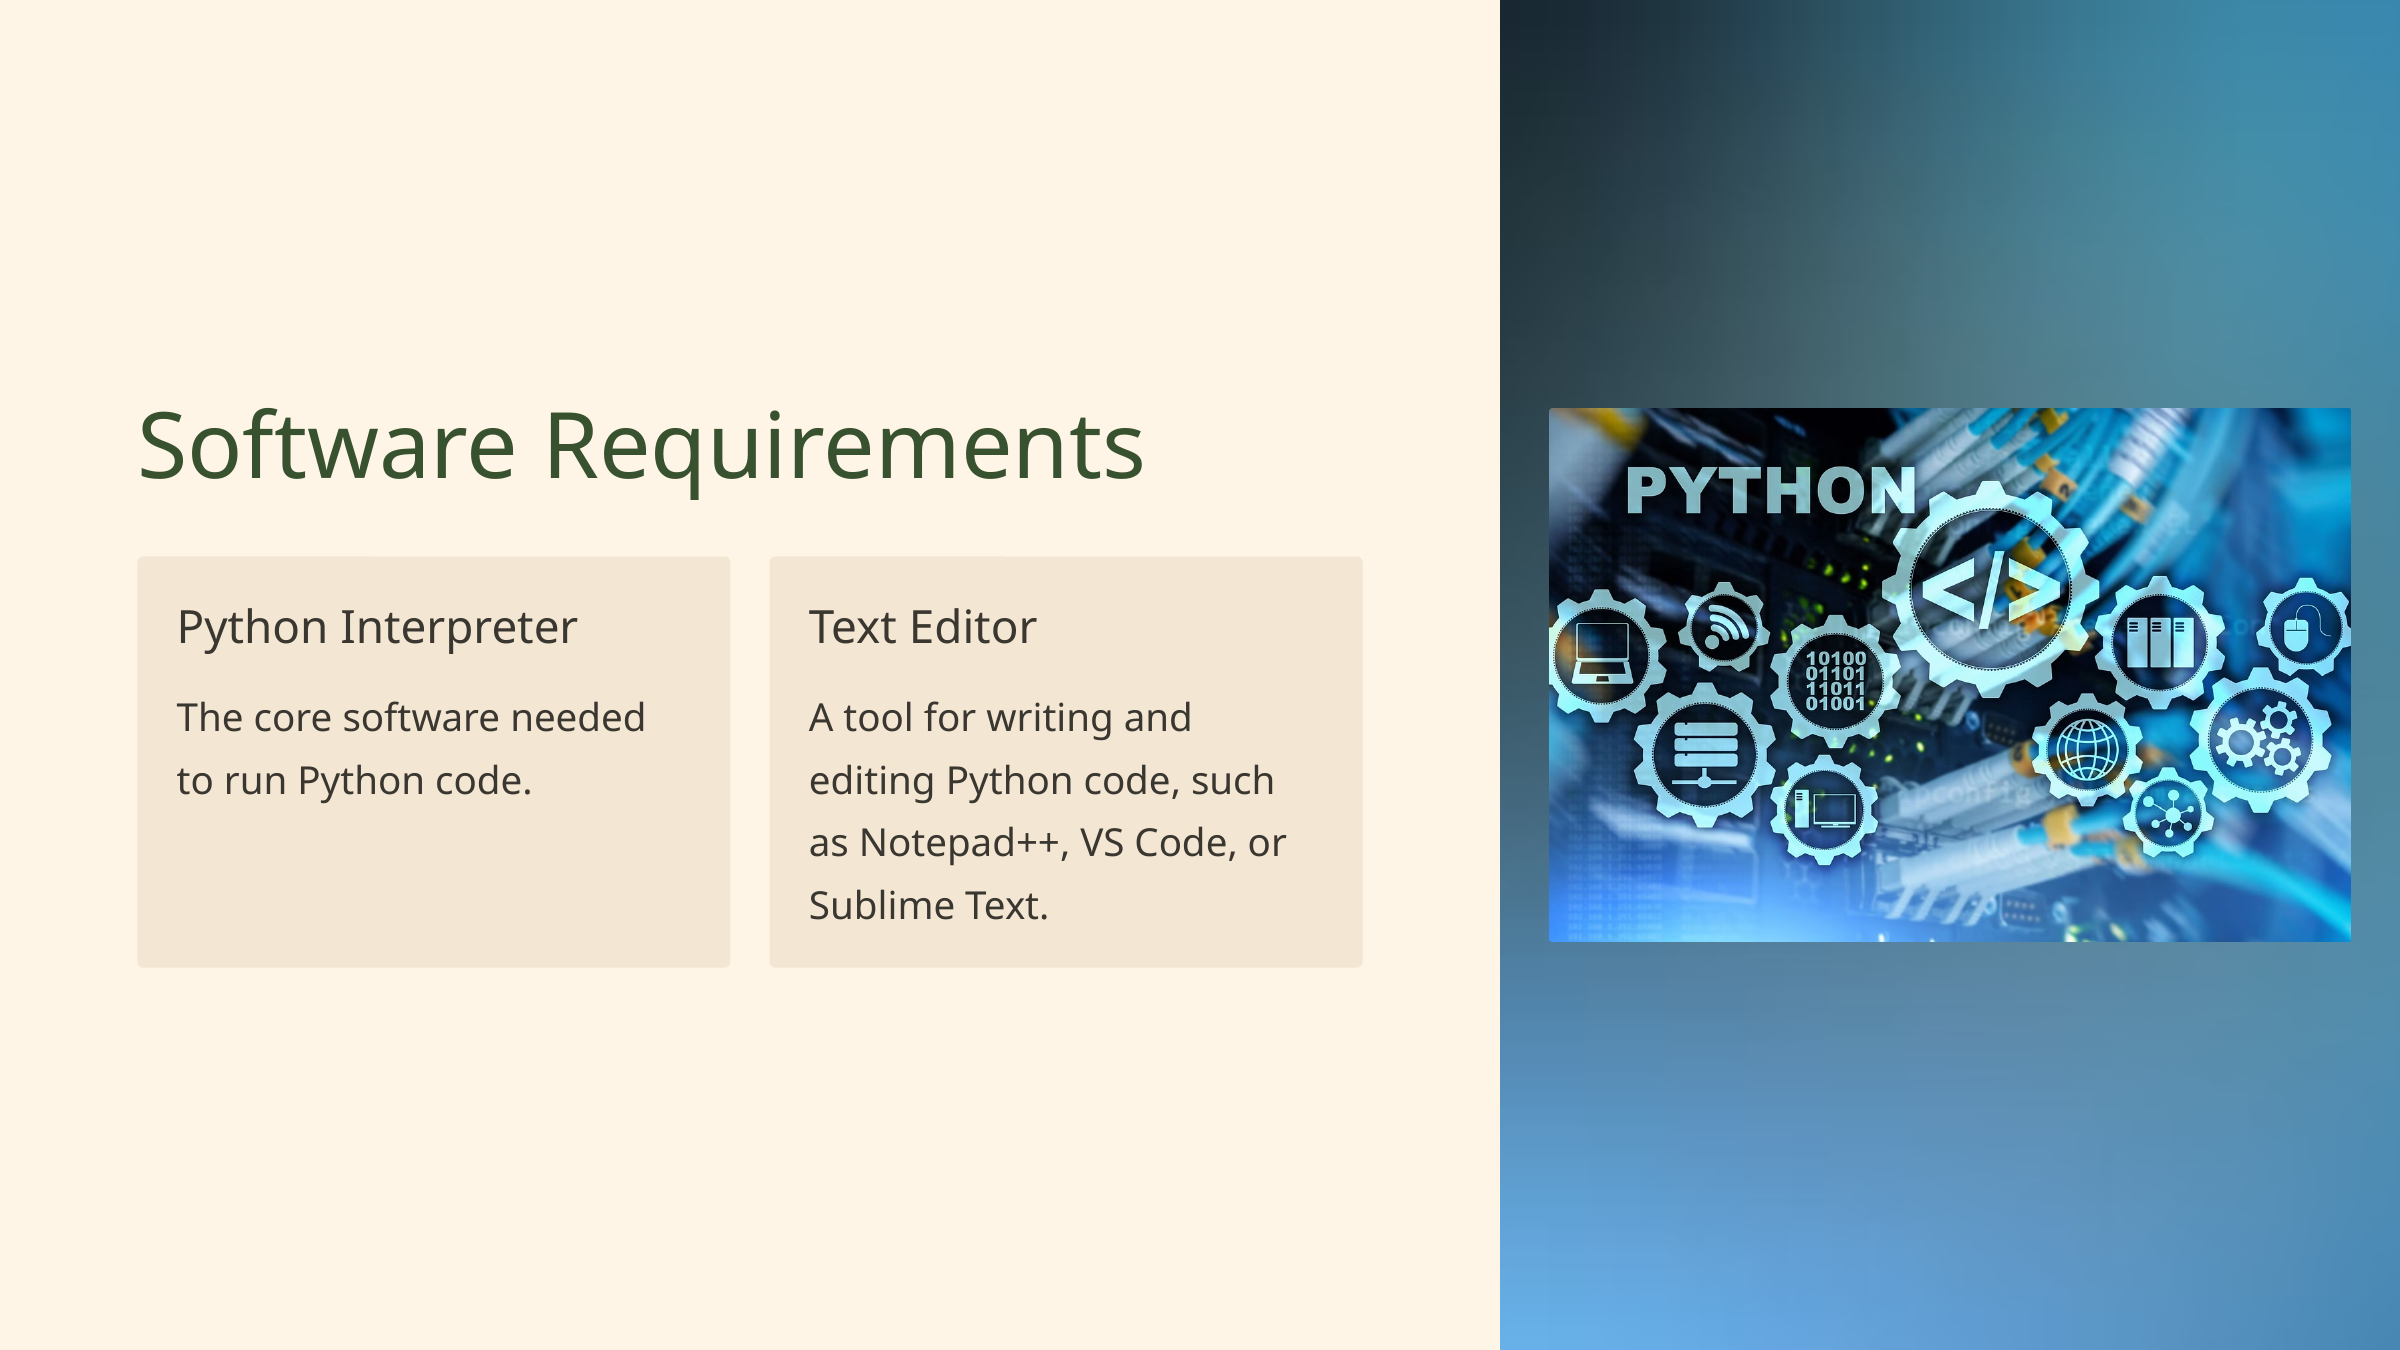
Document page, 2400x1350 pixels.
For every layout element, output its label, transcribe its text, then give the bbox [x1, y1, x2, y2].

text_box Python Interpreter [176, 595, 639, 654]
text_box A tool for writing and editing Python code, such as Notepad++, VS Code, or Sublime Text. [808, 677, 1324, 929]
picture [1499, 0, 2400, 1350]
text_box [137, 556, 731, 968]
text_box The core software needed to run Python code. [176, 677, 692, 803]
text_box Text Editor [808, 595, 1271, 654]
text_box [769, 556, 1363, 968]
text_box Software Requirements [137, 382, 1145, 498]
